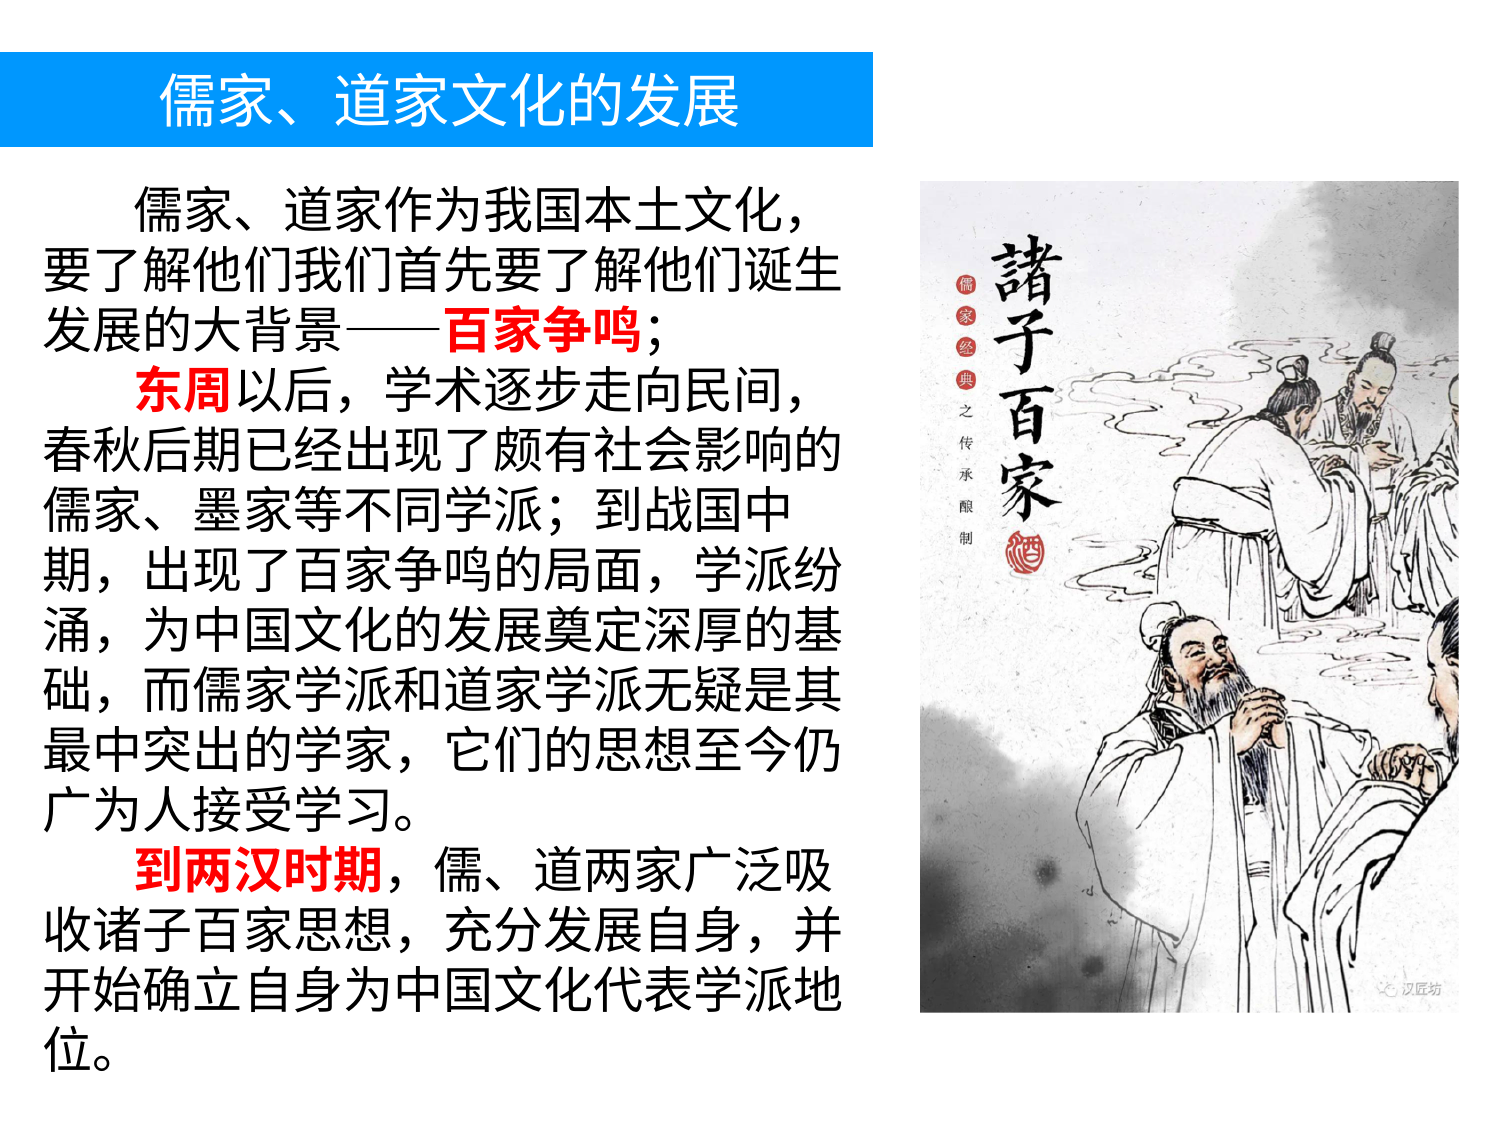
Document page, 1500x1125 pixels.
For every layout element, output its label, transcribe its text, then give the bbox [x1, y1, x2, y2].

picture [920, 181, 1459, 1013]
text_box 儒家、道家作为我国本土文化，要了解他们我们首先要了解他们诞生发展的大背景——百家争鸣； 东周以后，学术逐步走向民间，春秋后期已经出现了颇有社会影响的儒家、墨家等不同学派；到战国中期，出现了百家争鸣的局面，学派纷涌，为中国文化的发展奠定深厚的基础，而儒家学派和道家学派无疑是其最中突出的学家，它们的思想至今仍广为人接受学习。 到两汉时期，儒、道两家广泛吸收诸子百家思想，充分发展自身，并开始确立自身为中国文化代表学派地位。 [28, 171, 866, 1125]
text_box 儒家、道家文化的发展 [0, 52, 873, 147]
